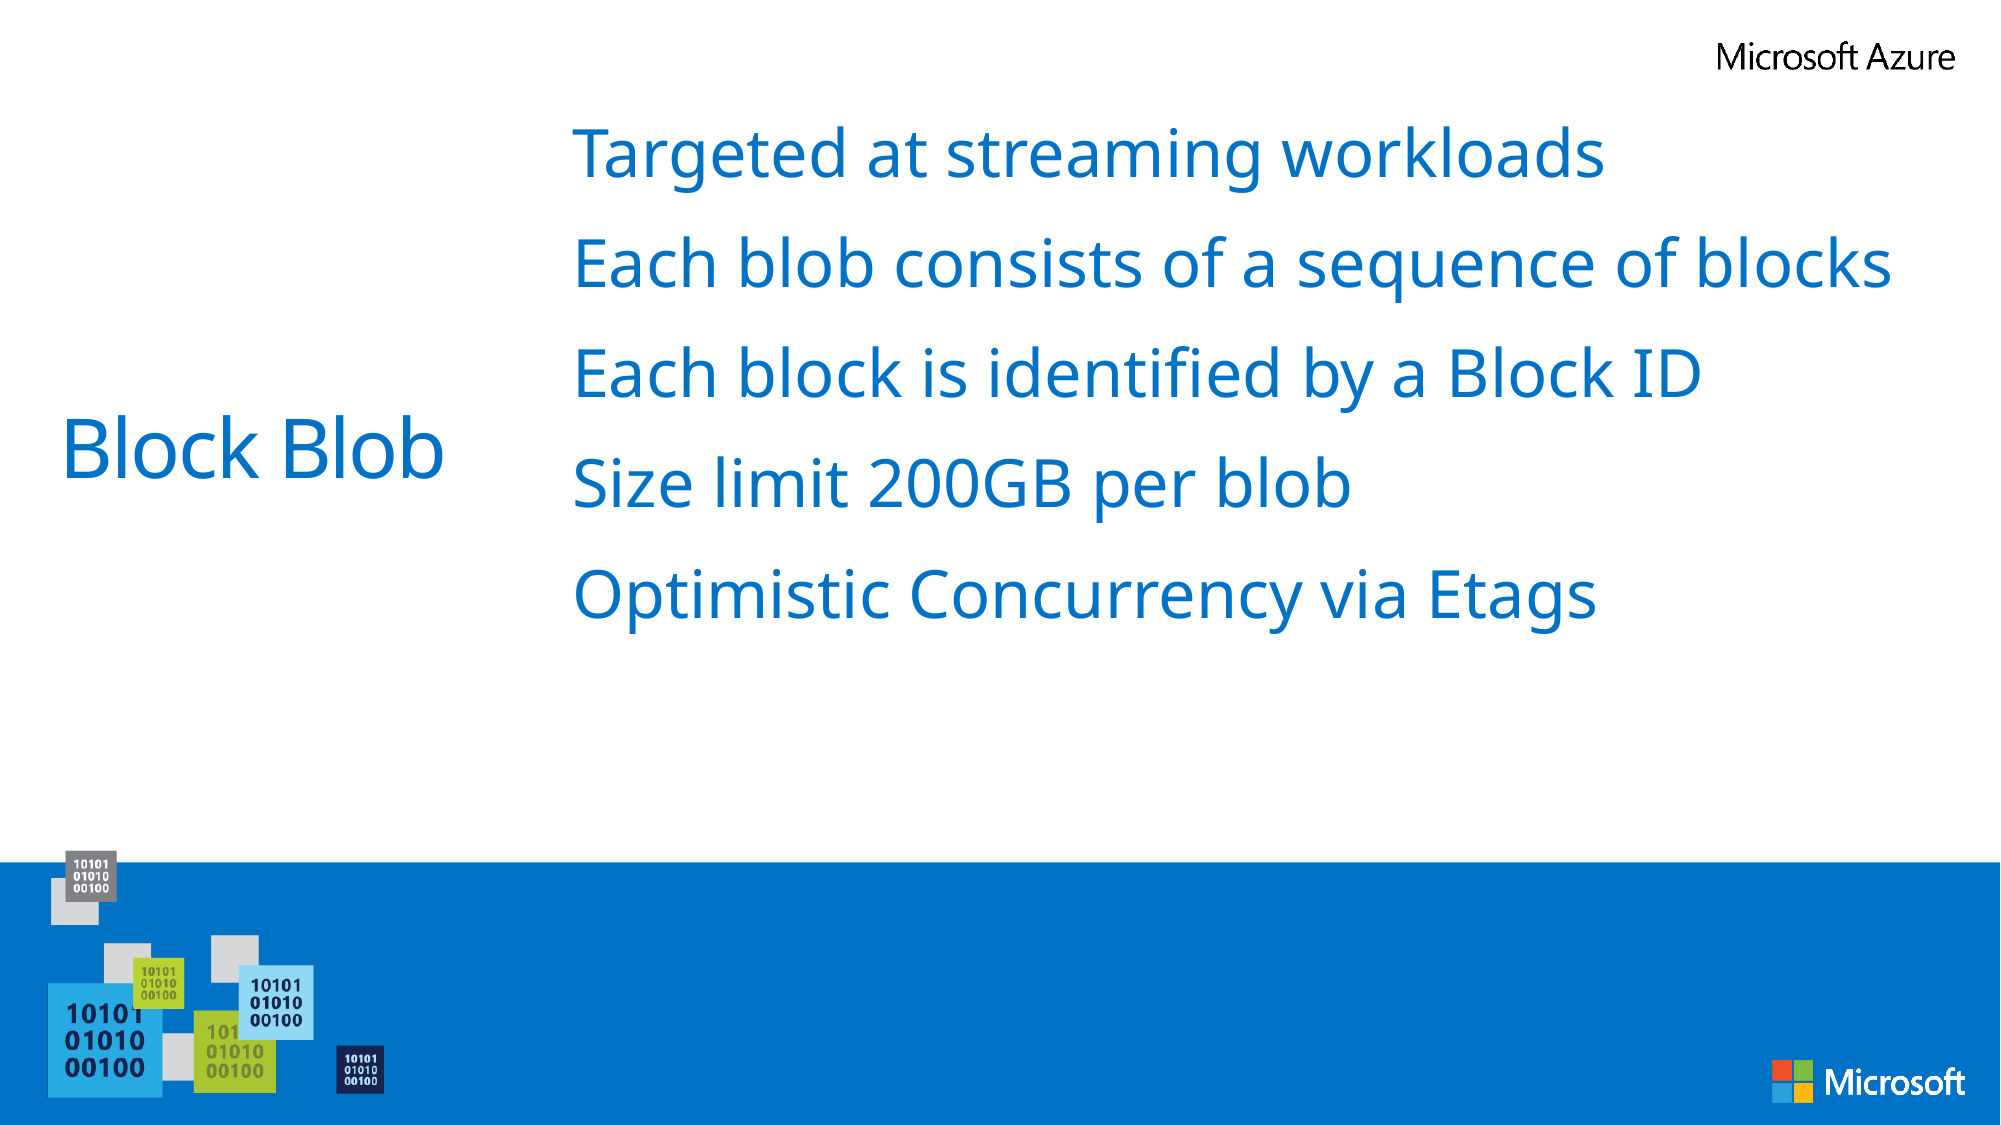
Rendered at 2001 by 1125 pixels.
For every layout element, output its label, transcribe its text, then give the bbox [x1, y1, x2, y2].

picture [17, 808, 463, 1125]
title Block Blob [45, 399, 513, 551]
picture [1772, 1060, 1965, 1103]
list Targeted at streaming workloads Each blob consists of a sequence of blocks Each block is identified by a Block ID Size limit 200GB per blob Optimistic Concurrency via Etags [557, 112, 1973, 838]
picture [1699, 24, 1973, 88]
